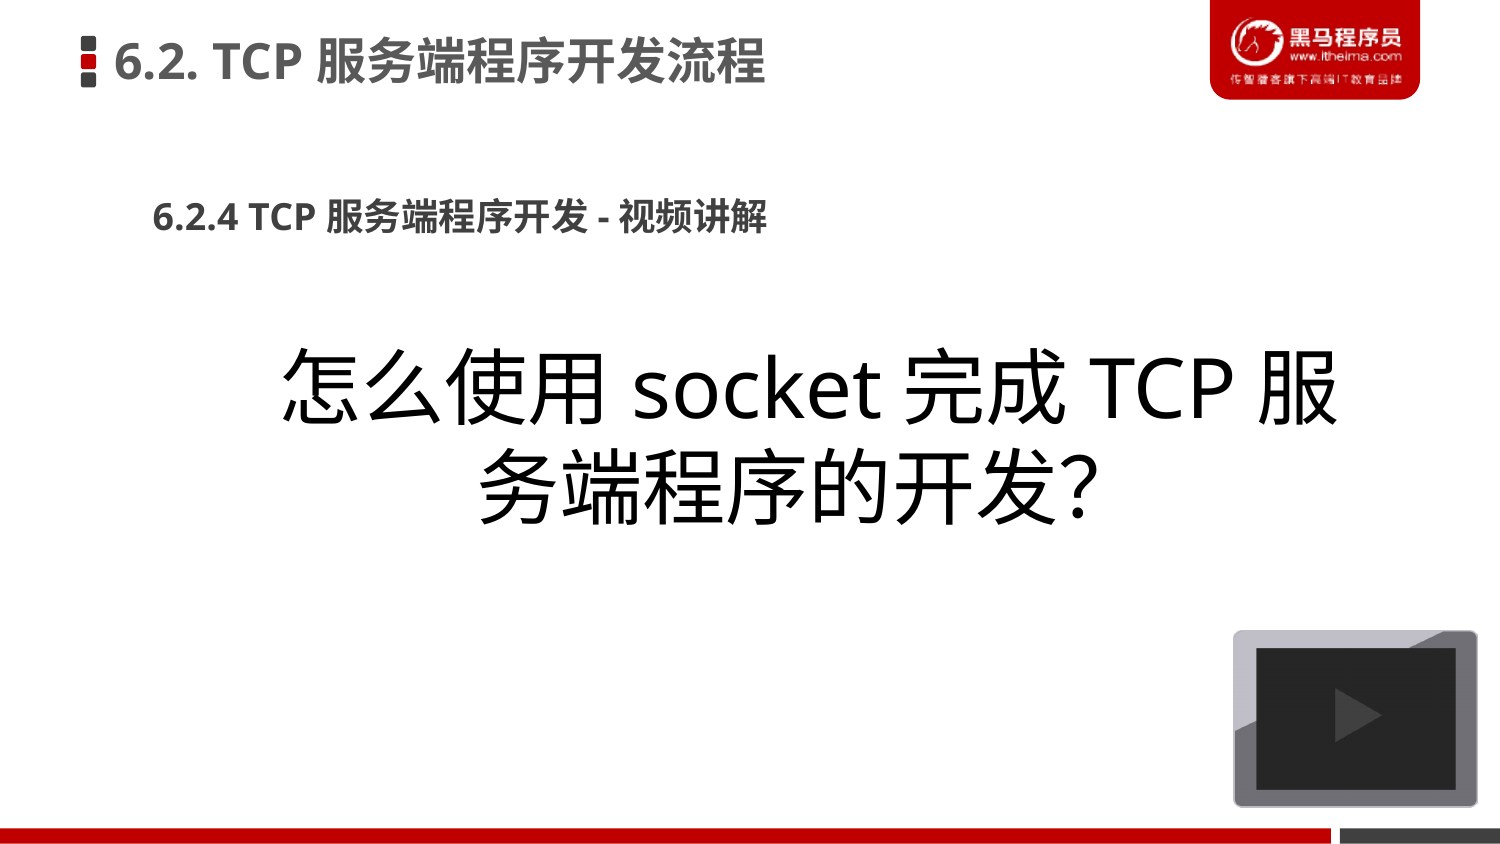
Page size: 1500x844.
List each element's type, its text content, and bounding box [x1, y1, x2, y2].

text_box 怎么使用socket完成TCP服务端程序的开发？ [242, 327, 1376, 543]
picture [1232, 630, 1478, 809]
text_box 6.2. TCP服务端程序开发流程 [103, 0, 987, 130]
picture [1212, 8, 1421, 94]
text_box 6.2.4 TCP服务端程序开发-视频讲解 [138, 185, 1022, 246]
